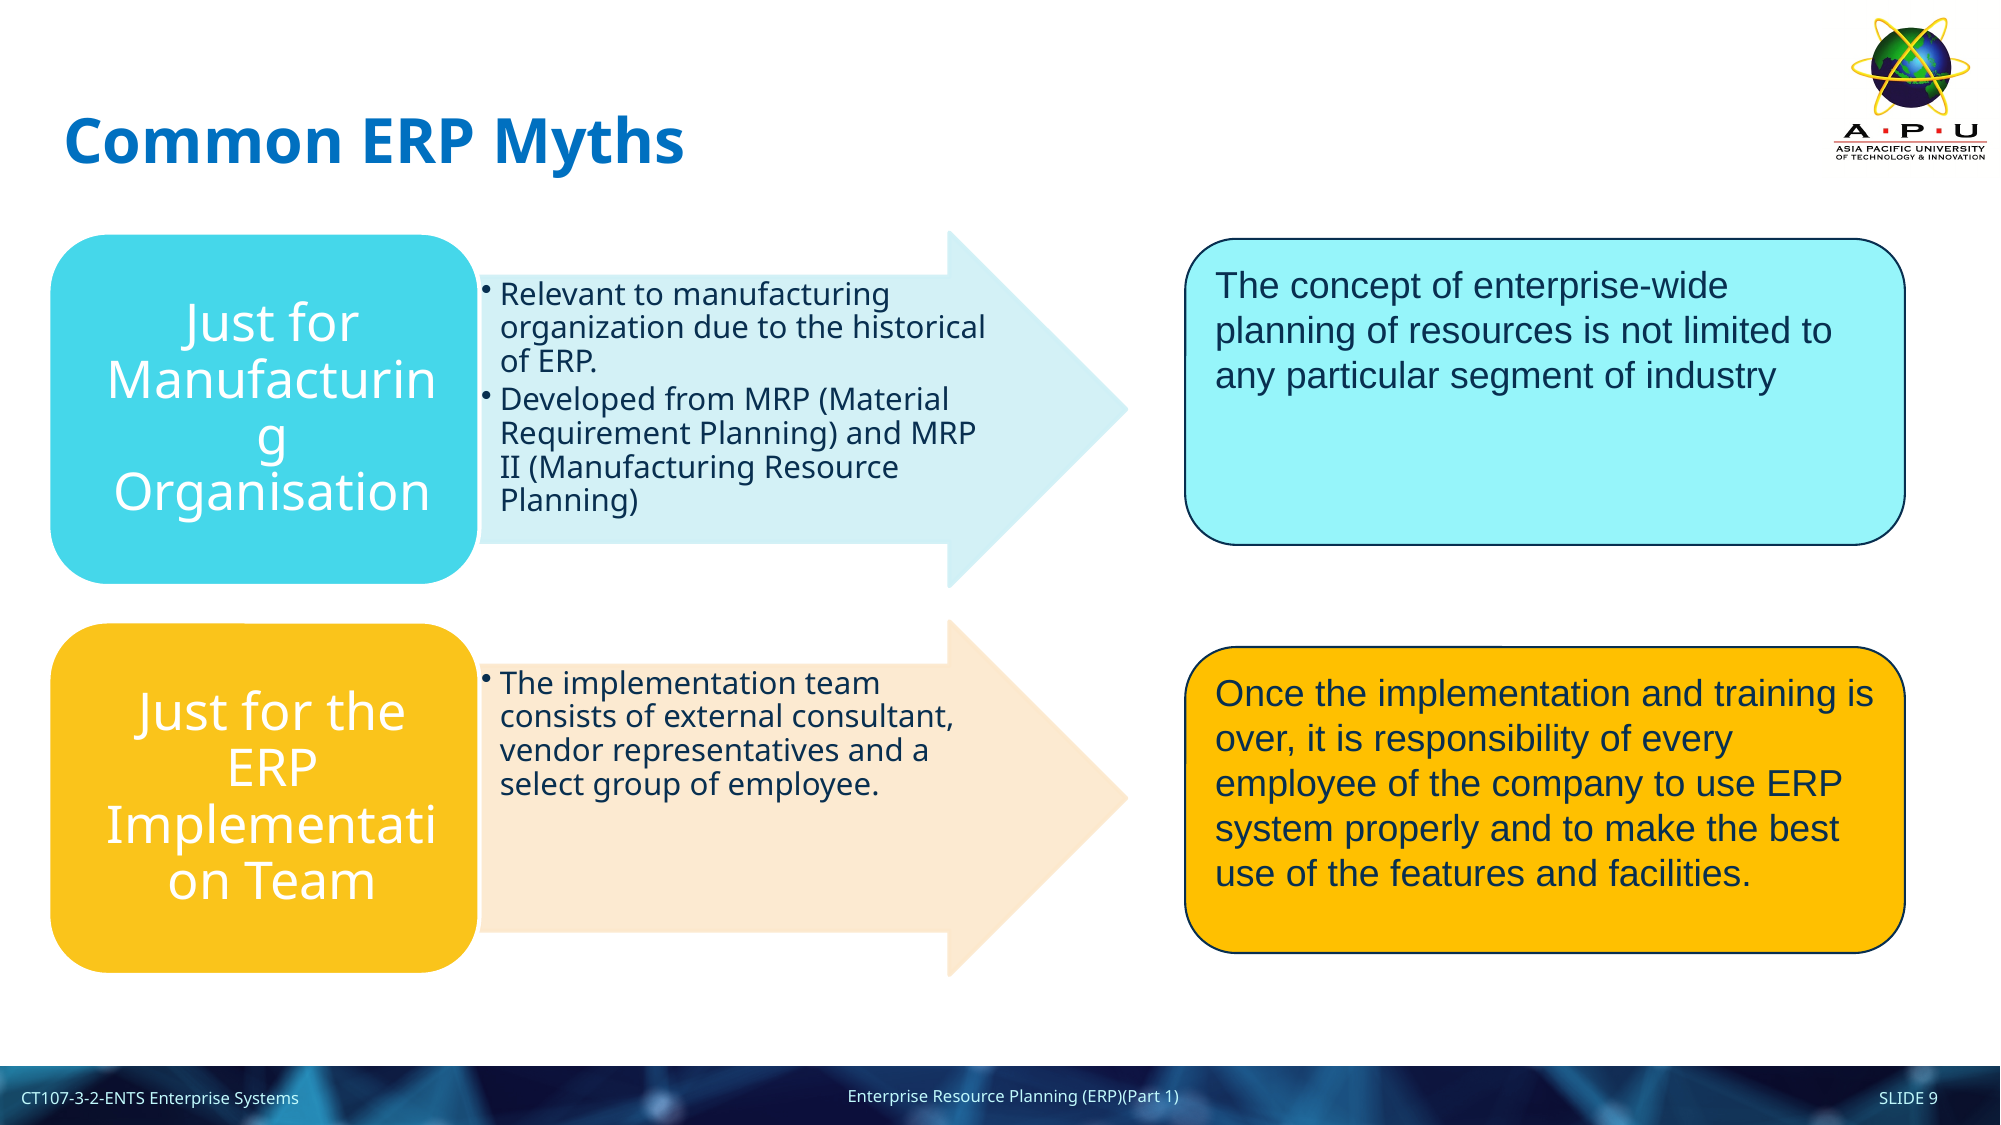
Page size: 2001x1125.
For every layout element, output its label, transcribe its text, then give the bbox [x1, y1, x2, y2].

text_box The concept of enterprise-wide planning of resources is not limited to any particular segment of industry [1185, 238, 1905, 545]
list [48, 232, 1127, 976]
picture [0, 1066, 2000, 1125]
title Common ERP Myths [48, 45, 1764, 233]
picture [1822, 0, 2000, 178]
text_box Once the implementation and training is over, it is responsibility of every employee of the company to use ERP system properly and to make the best use of the features and facilities. [1185, 647, 1905, 954]
